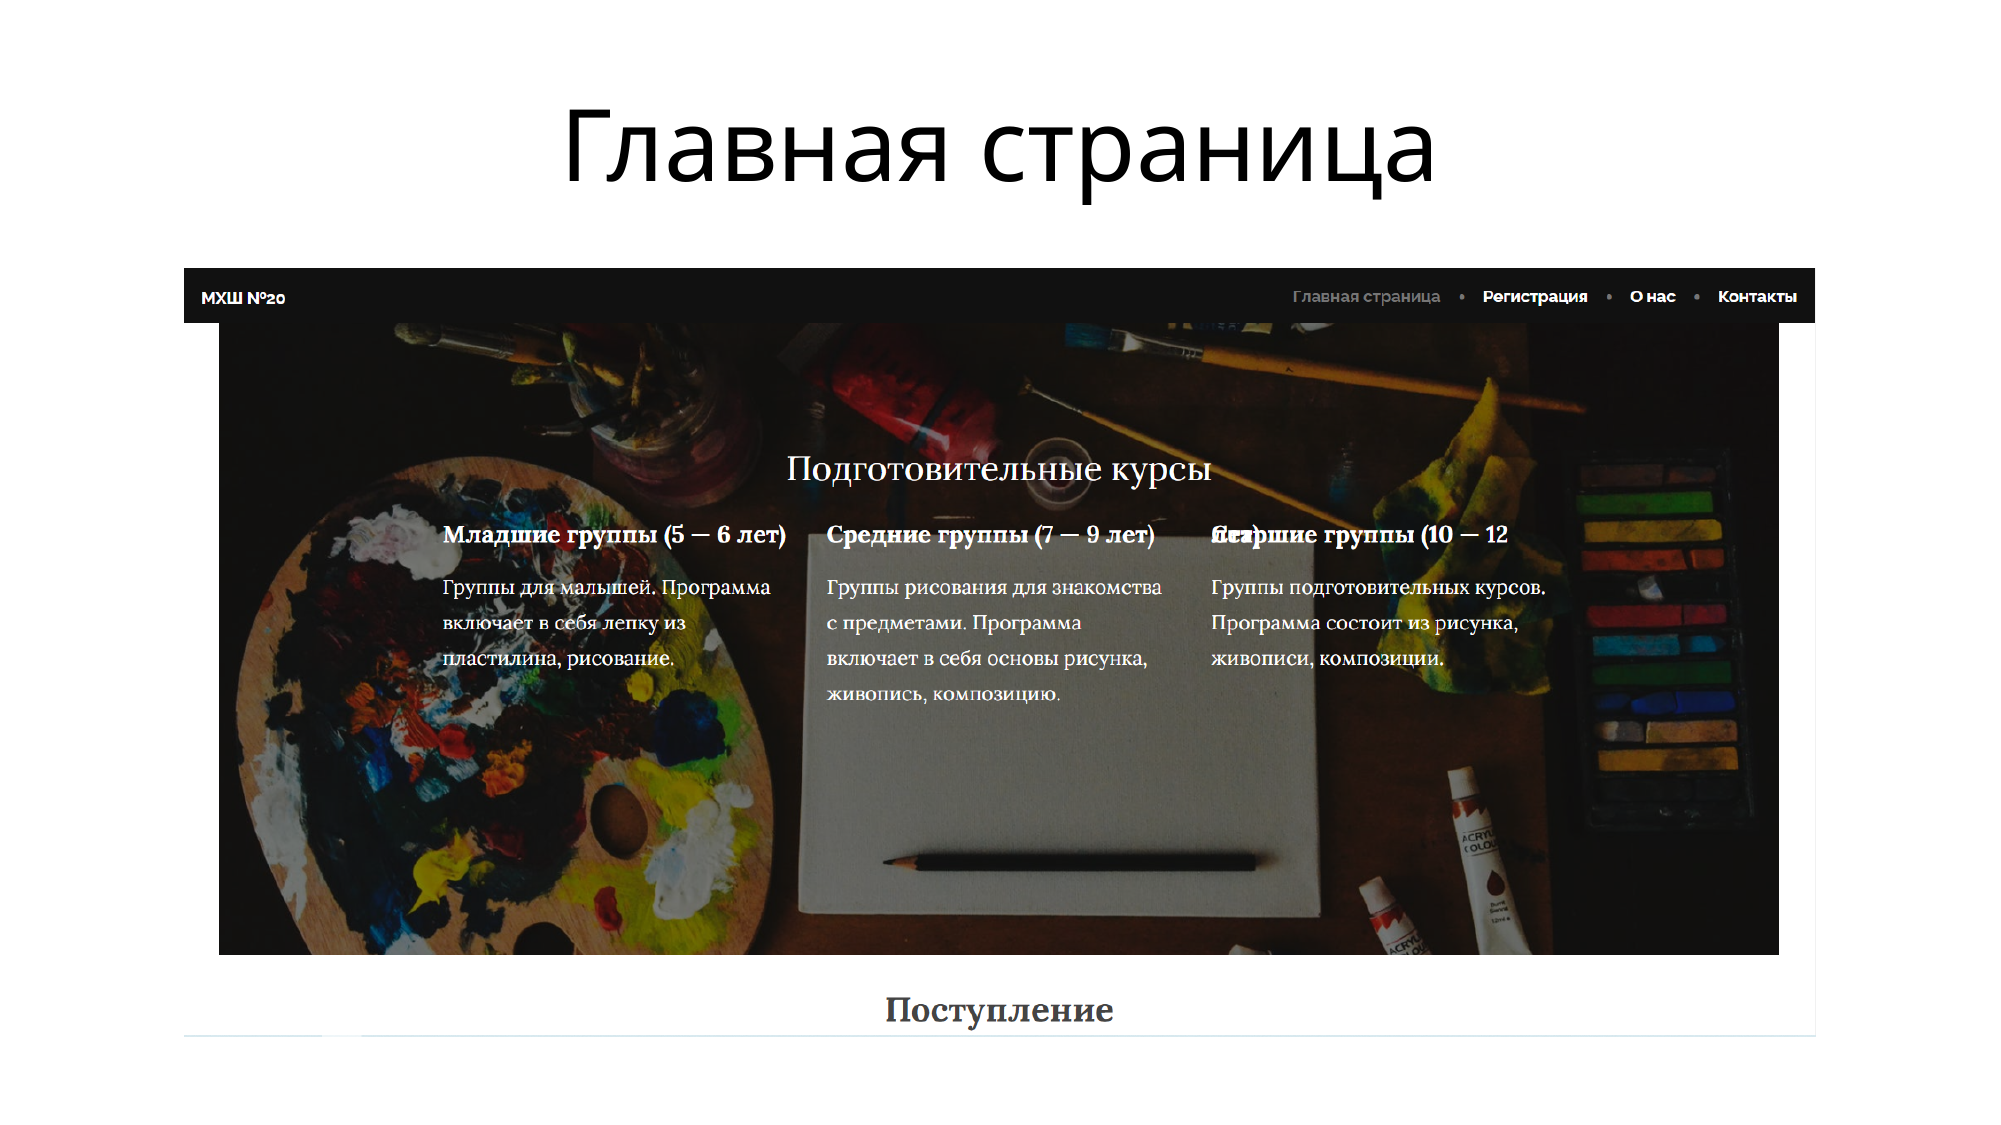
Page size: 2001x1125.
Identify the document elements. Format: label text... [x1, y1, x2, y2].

text_box Главная страница [0, 88, 2000, 239]
picture [183, 268, 1816, 1037]
